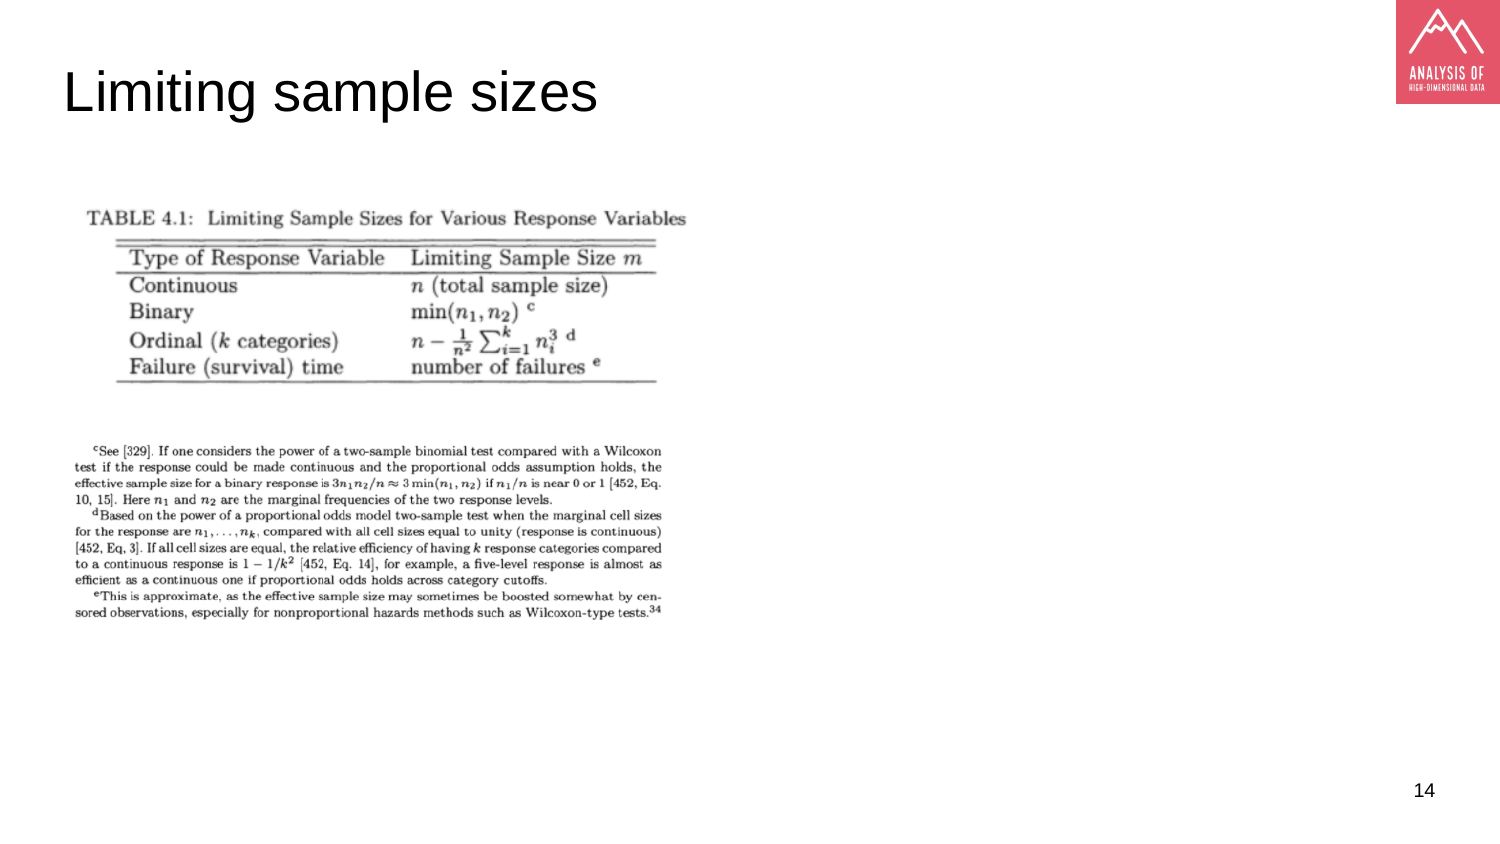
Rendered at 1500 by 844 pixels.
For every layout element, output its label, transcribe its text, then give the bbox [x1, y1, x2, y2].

slide_number ‹#› [65, 777, 1436, 802]
picture [68, 436, 684, 646]
title Limiting sample sizes [63, 55, 1272, 217]
picture [68, 197, 719, 407]
picture [1396, 0, 1500, 104]
